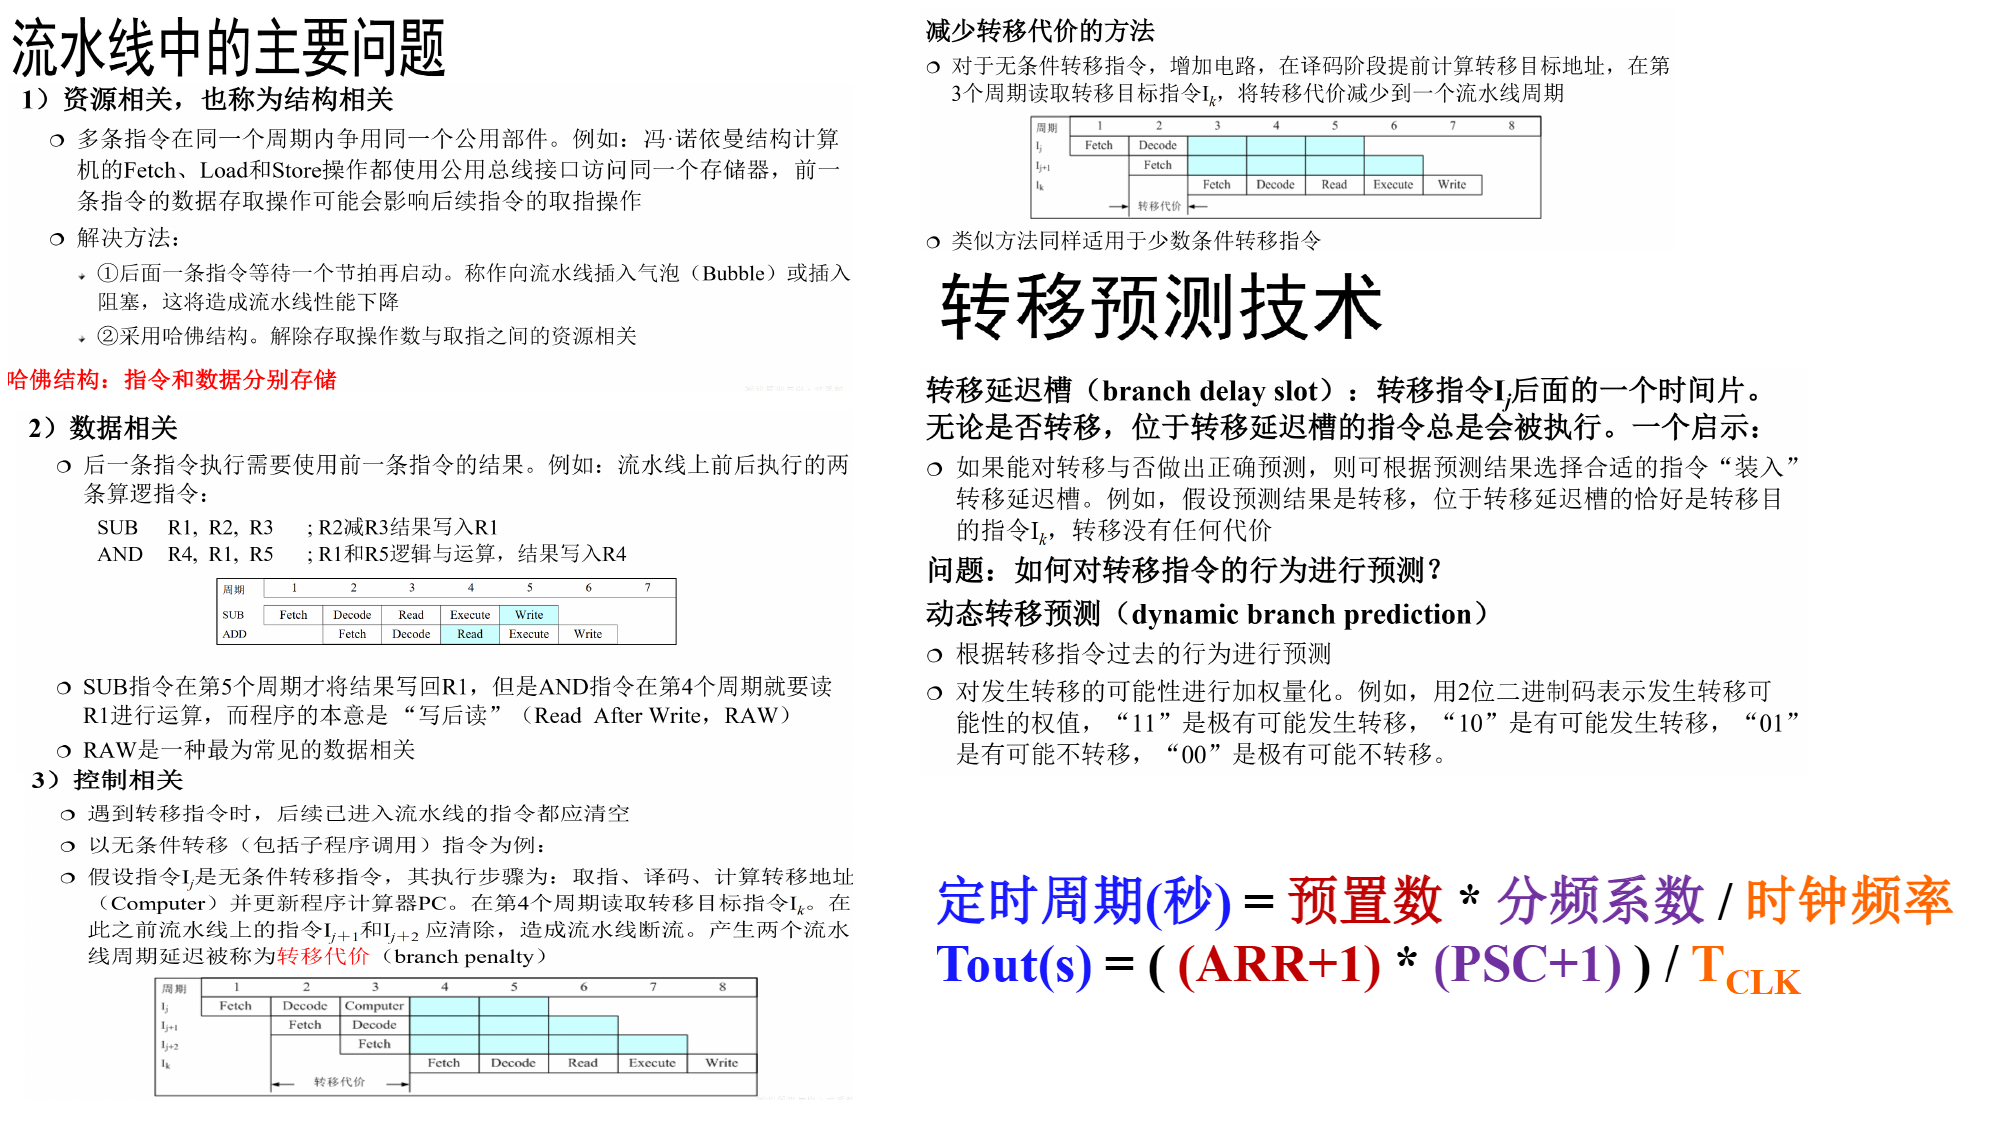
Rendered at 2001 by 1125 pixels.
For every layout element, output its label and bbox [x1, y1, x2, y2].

picture [0, 9, 853, 391]
picture [937, 868, 1975, 998]
title [249, 184, 1750, 576]
picture [919, 257, 1809, 775]
subtitle [853, 590, 1750, 863]
picture [16, 410, 853, 1100]
picture [919, 9, 1675, 251]
